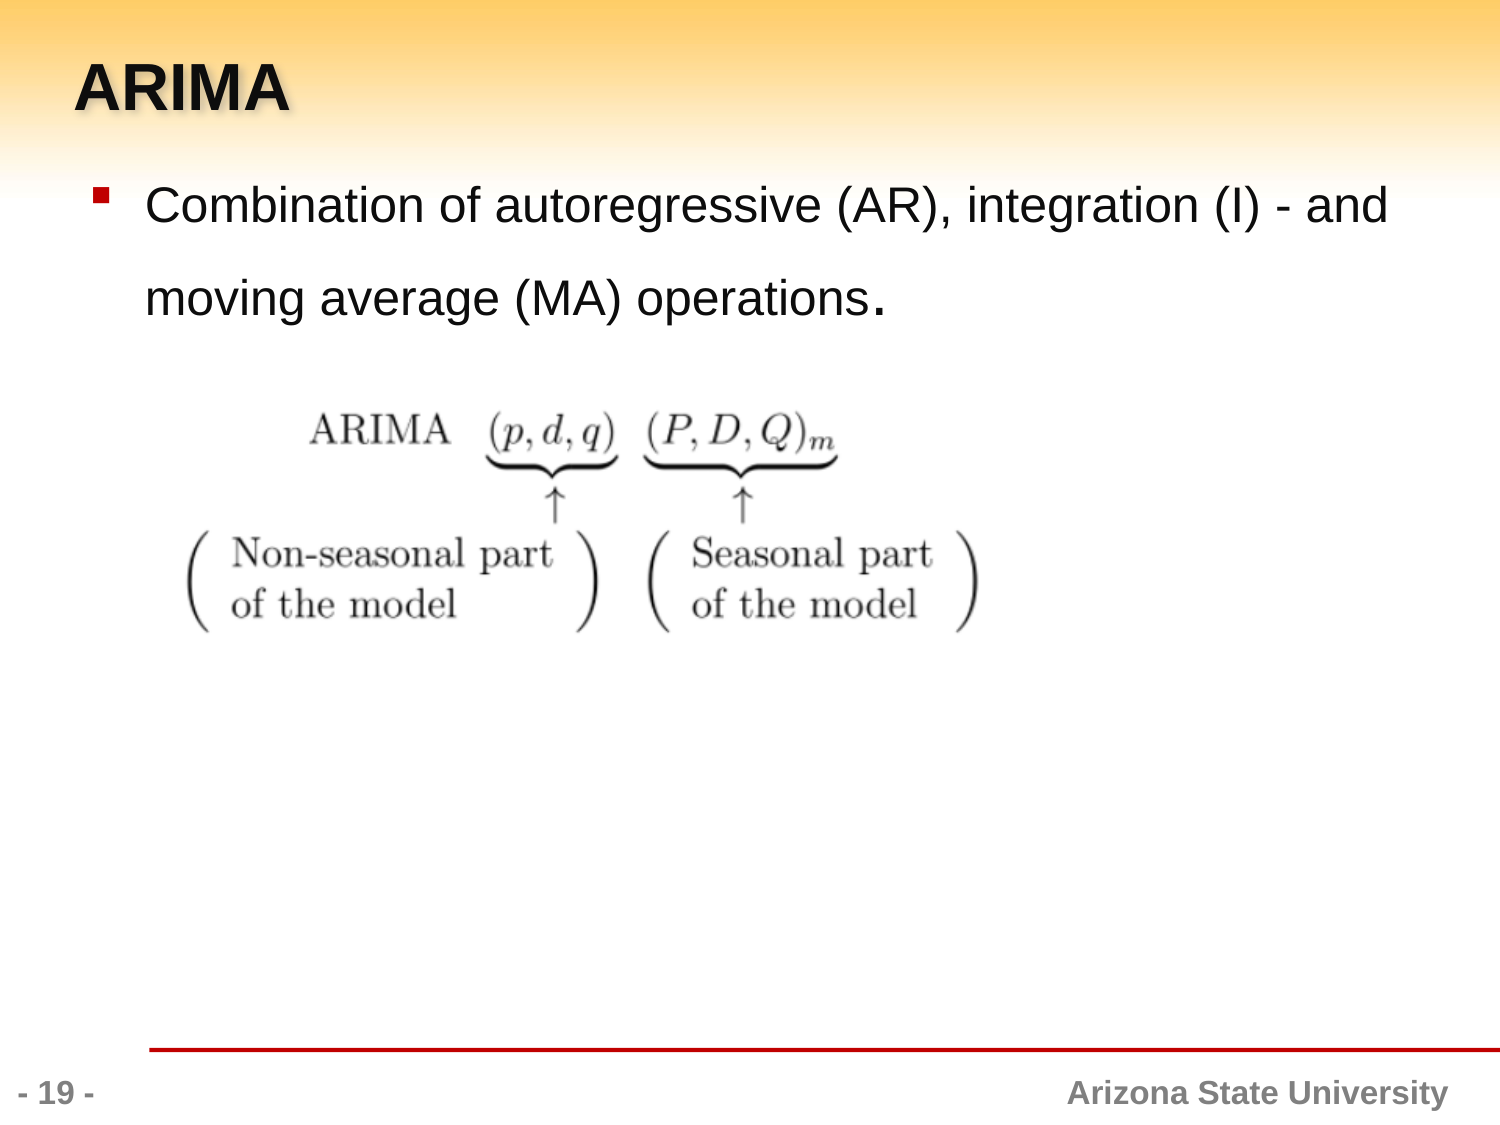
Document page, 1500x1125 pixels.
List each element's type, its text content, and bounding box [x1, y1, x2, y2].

picture [0, 0, 1500, 198]
picture [168, 374, 1025, 665]
slide_number - 19 - [0, 1063, 113, 1125]
list Combination of autoregressive (AR), integration (I) - and moving average (MA) operations. [73, 152, 1424, 992]
title ARIMA [72, 18, 1424, 150]
